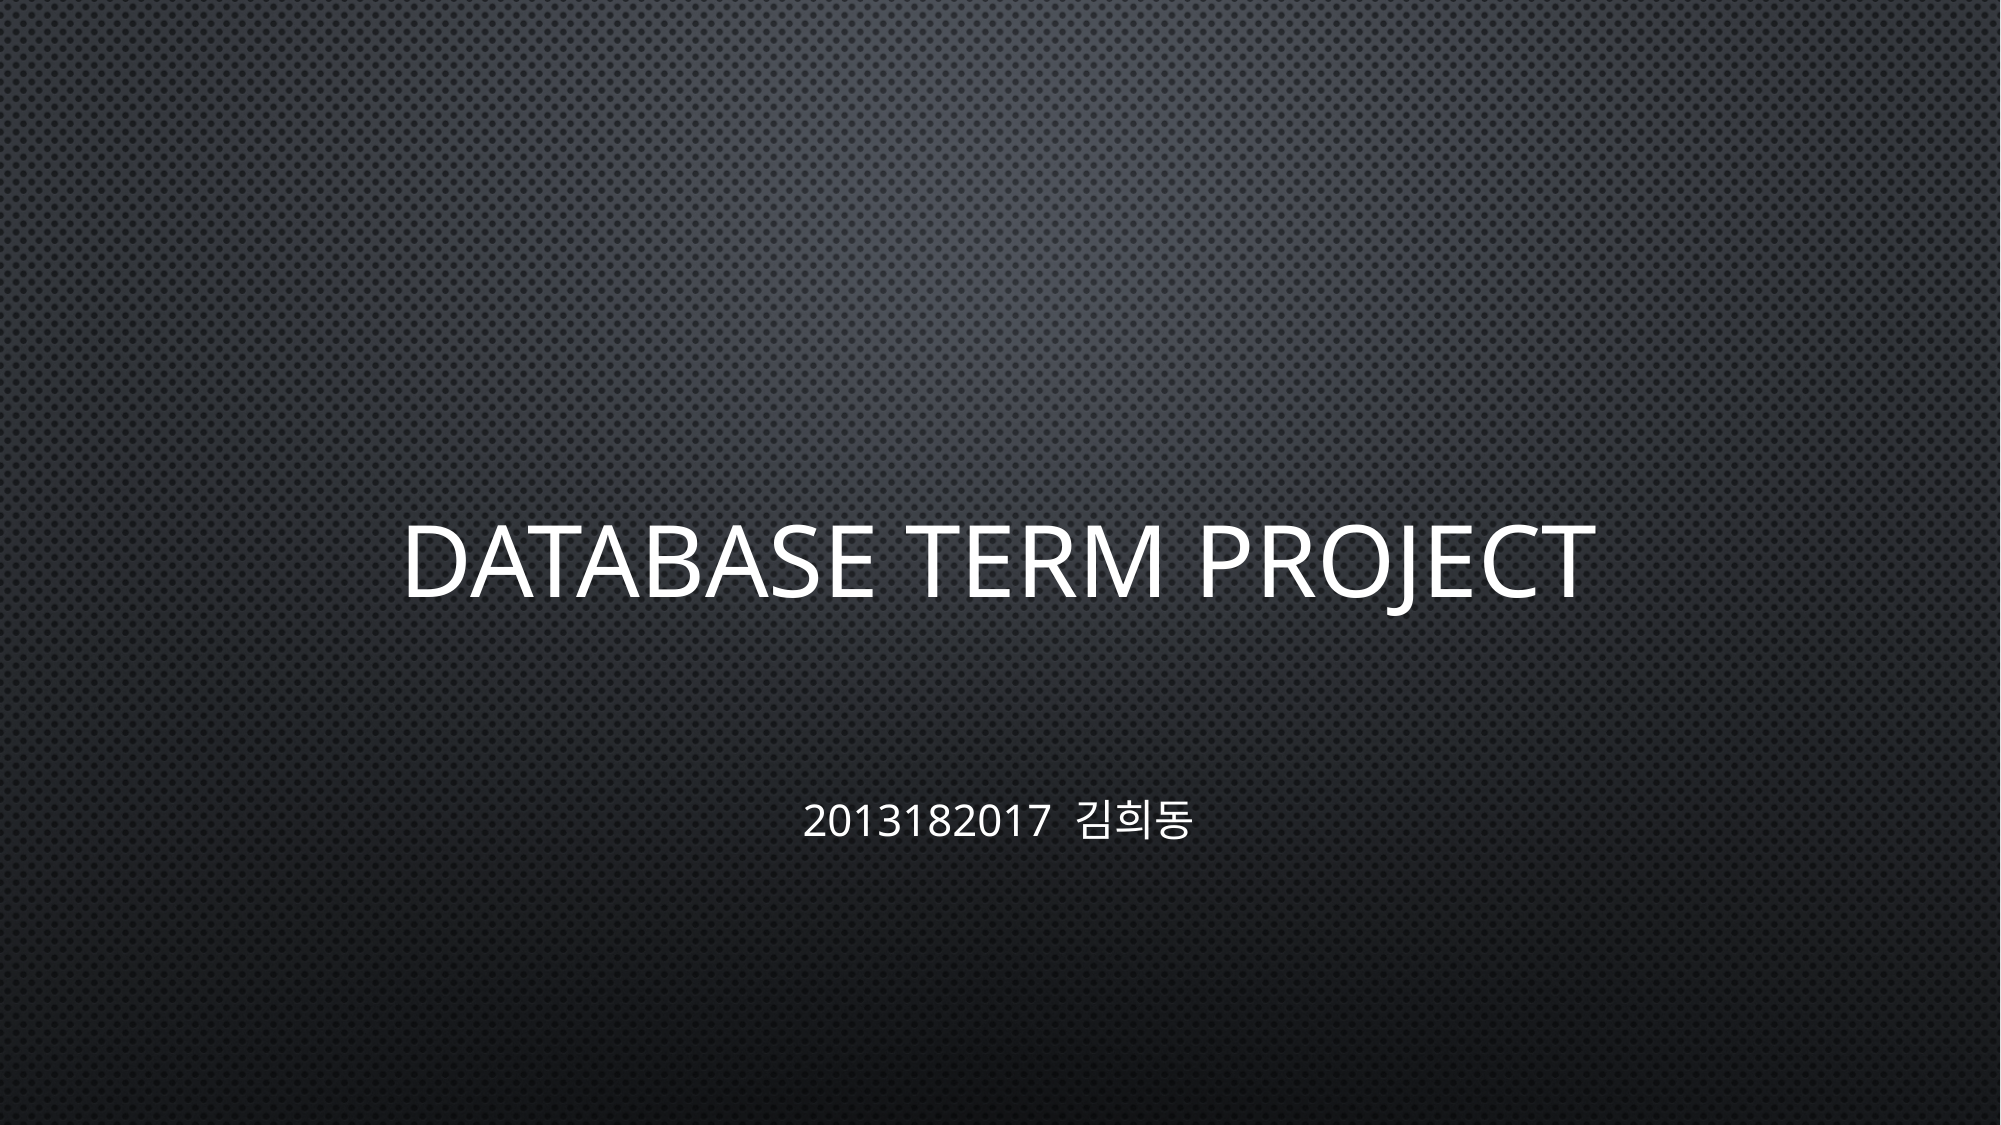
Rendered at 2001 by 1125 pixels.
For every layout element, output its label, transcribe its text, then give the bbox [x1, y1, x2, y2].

title Database Term Project [287, 99, 1711, 625]
subtitle 2013182017 김희동 [287, 637, 1711, 950]
